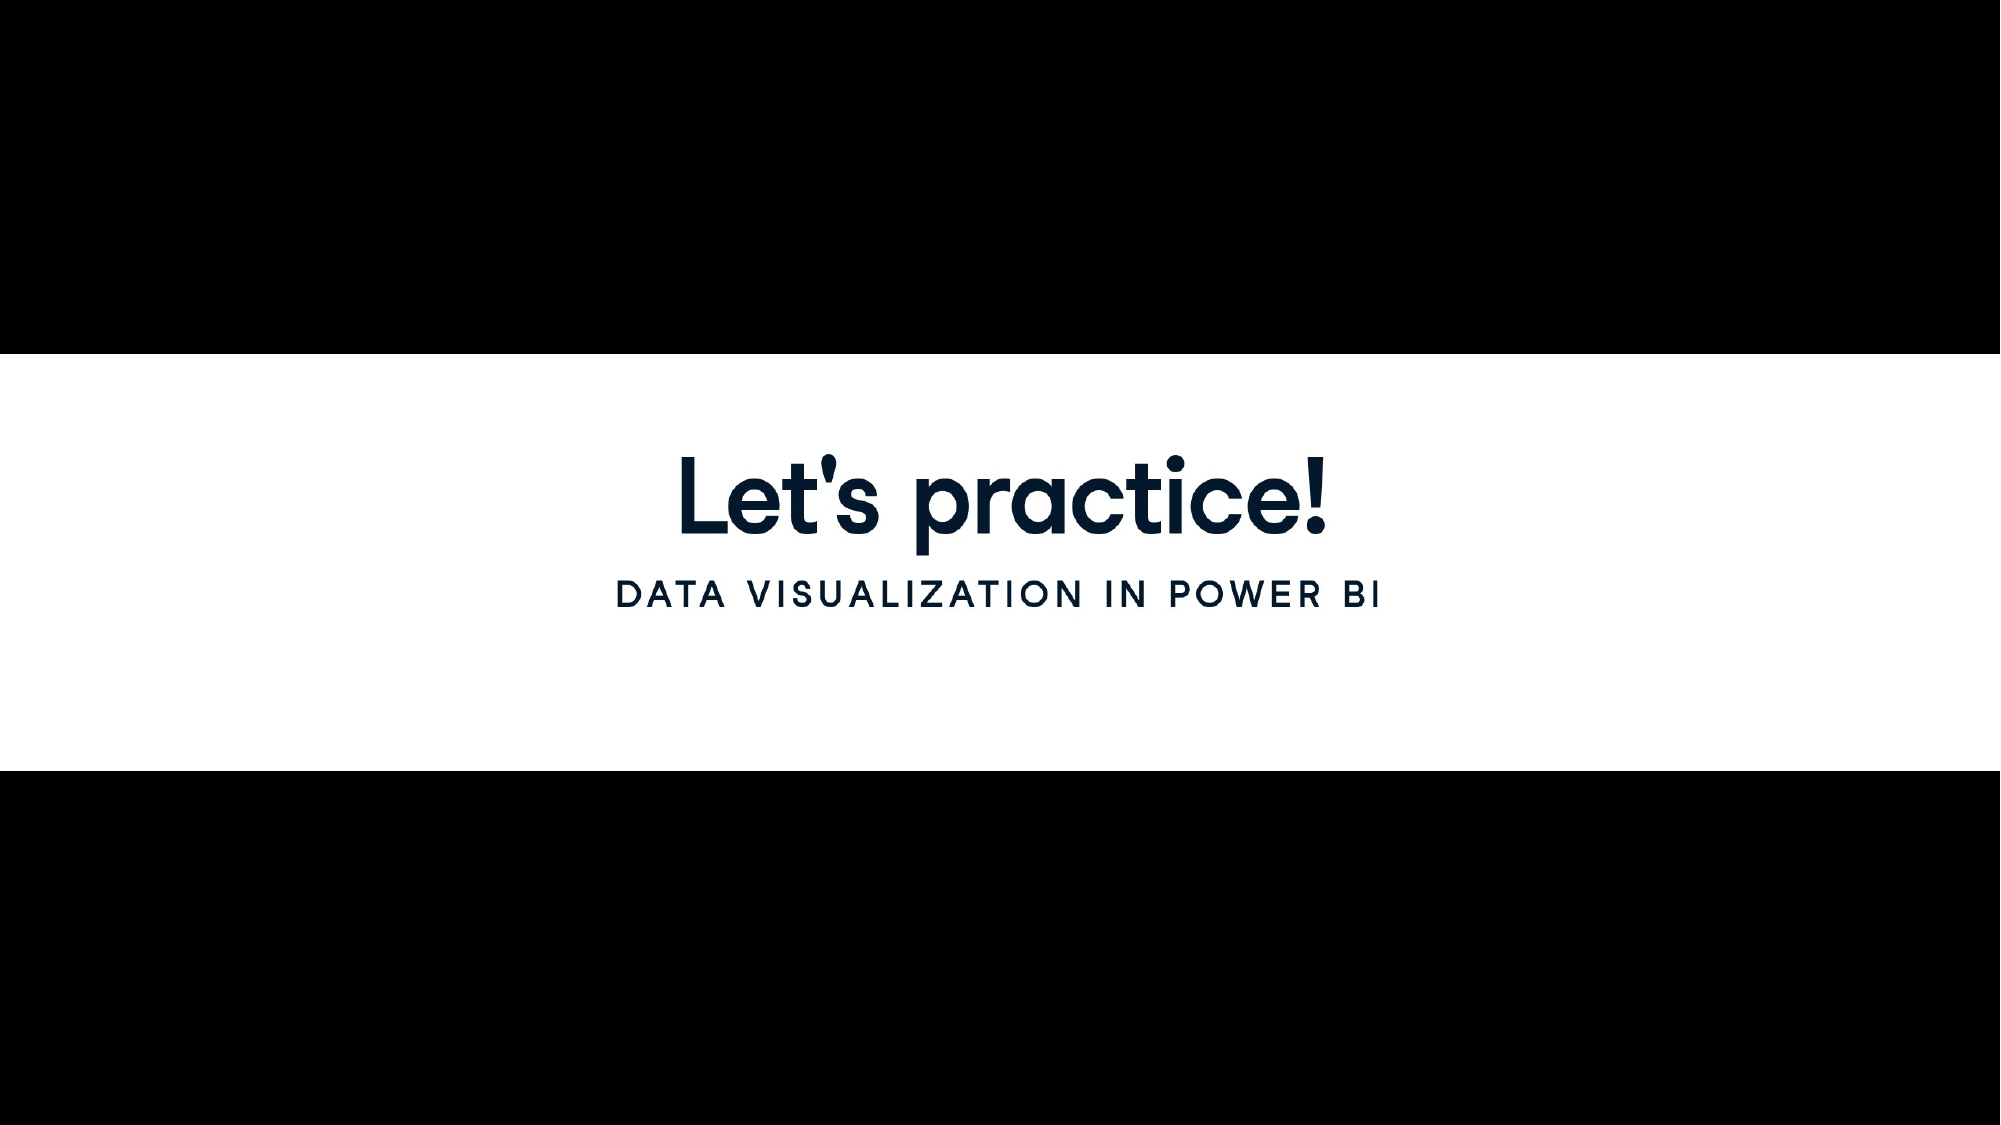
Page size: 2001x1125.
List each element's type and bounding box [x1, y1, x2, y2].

picture [0, 354, 2000, 771]
